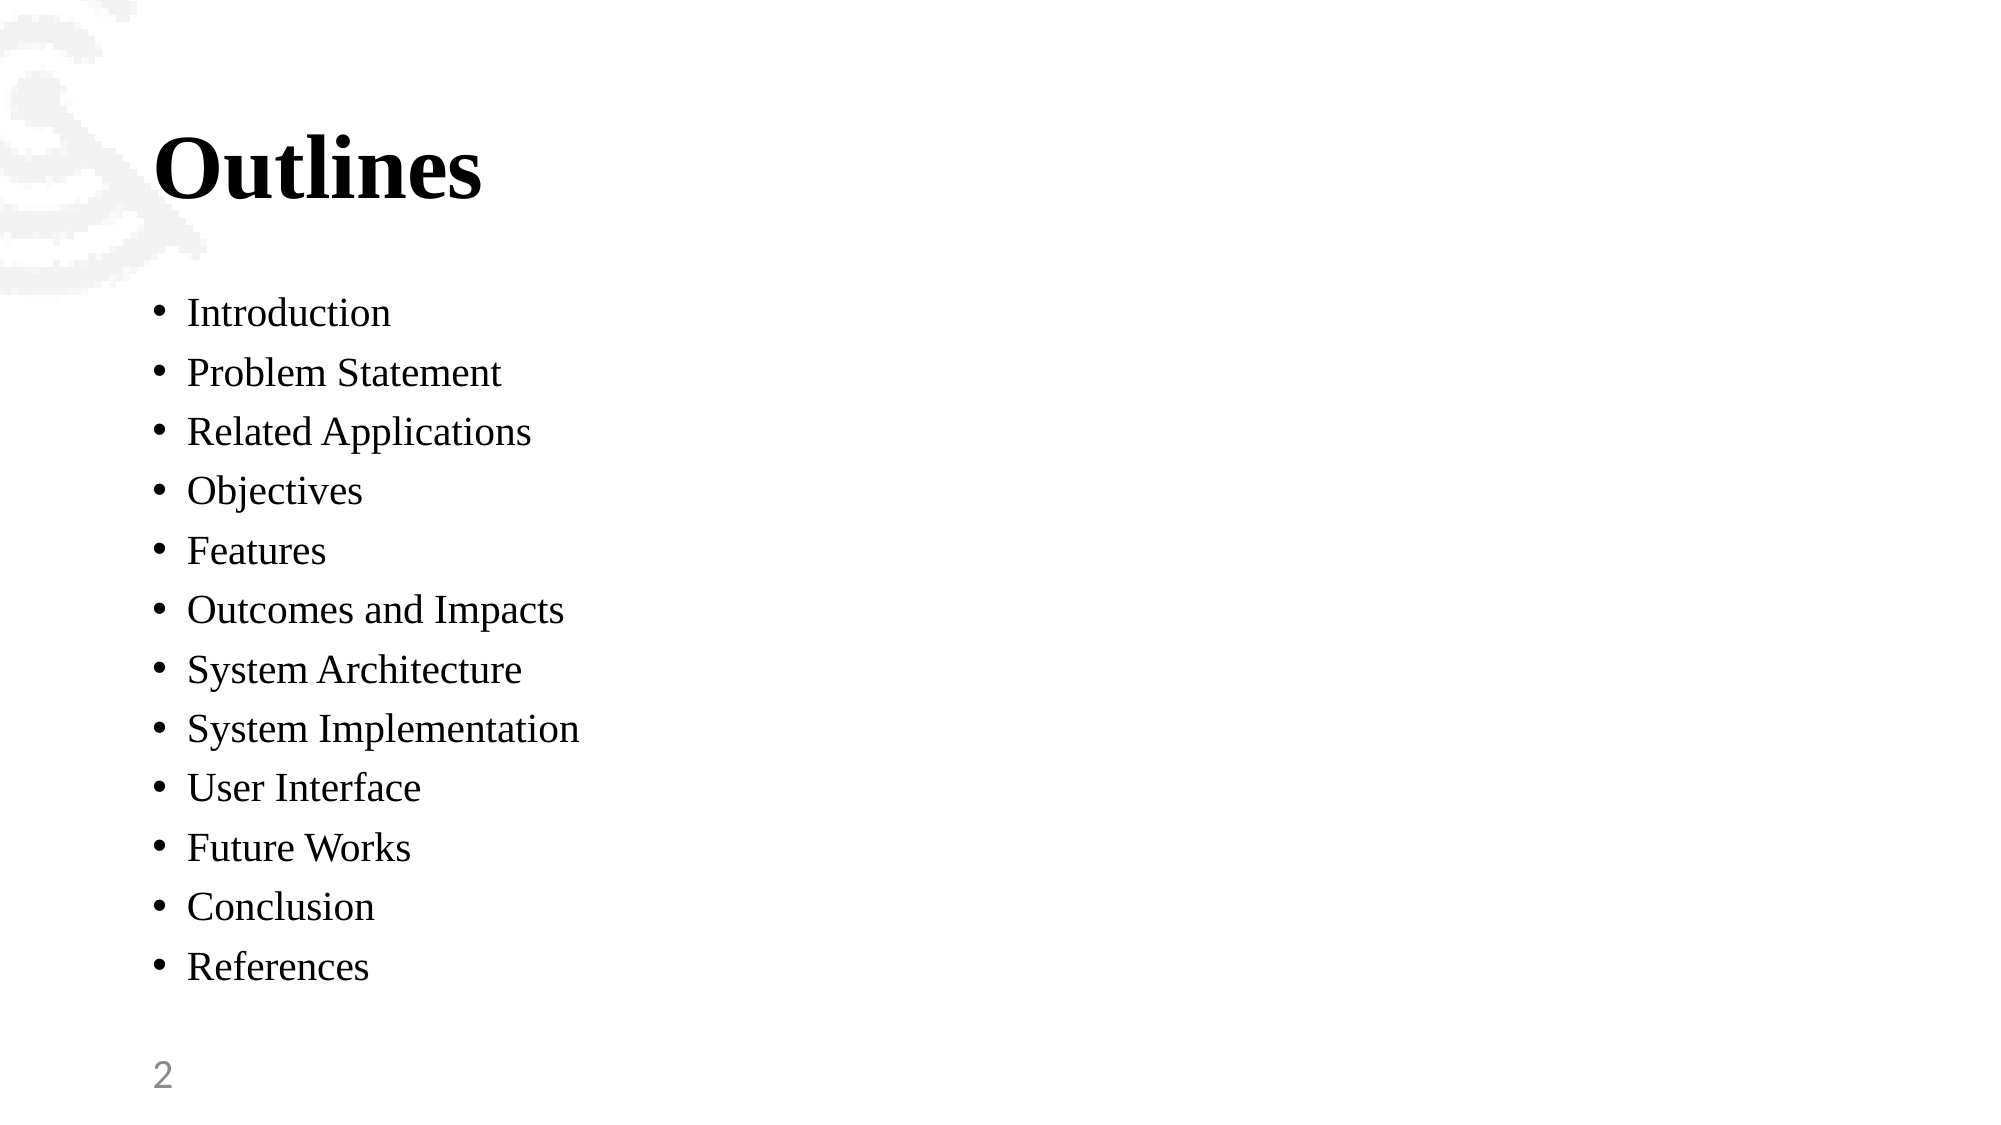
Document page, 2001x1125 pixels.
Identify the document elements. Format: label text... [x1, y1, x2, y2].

title Outlines [255, 59, 1863, 278]
slide_number 2 [137, 1041, 588, 1102]
list Introduction Problem Statement Related Applications Objectives Features Outcomes and Impacts System Architecture System Implementation User Interface Future Works Conclusion References [137, 283, 1863, 998]
picture [0, 0, 347, 415]
